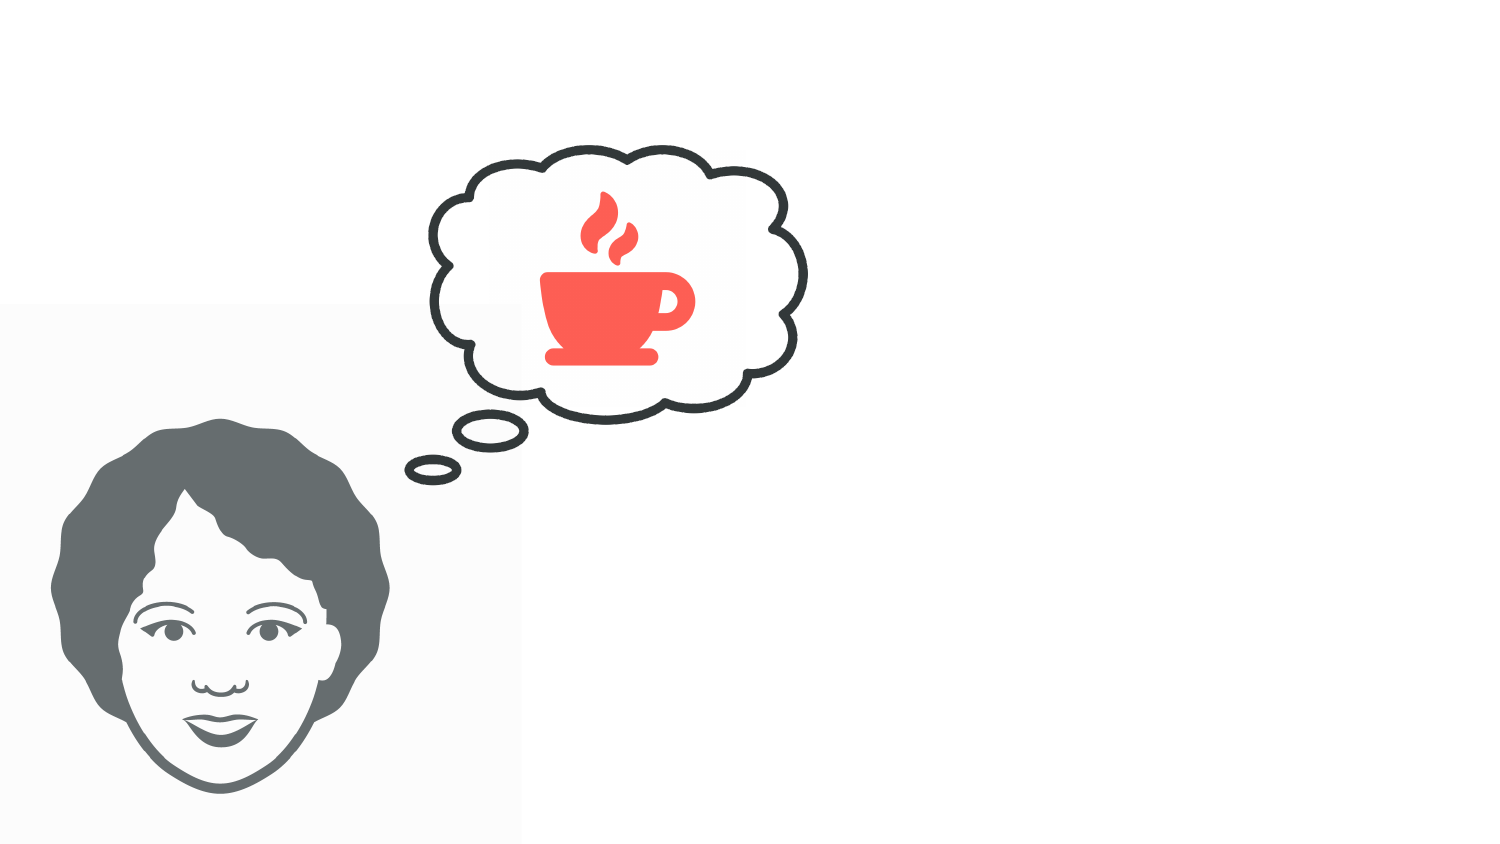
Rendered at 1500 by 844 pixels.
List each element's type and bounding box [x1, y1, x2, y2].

picture [0, 85, 836, 844]
